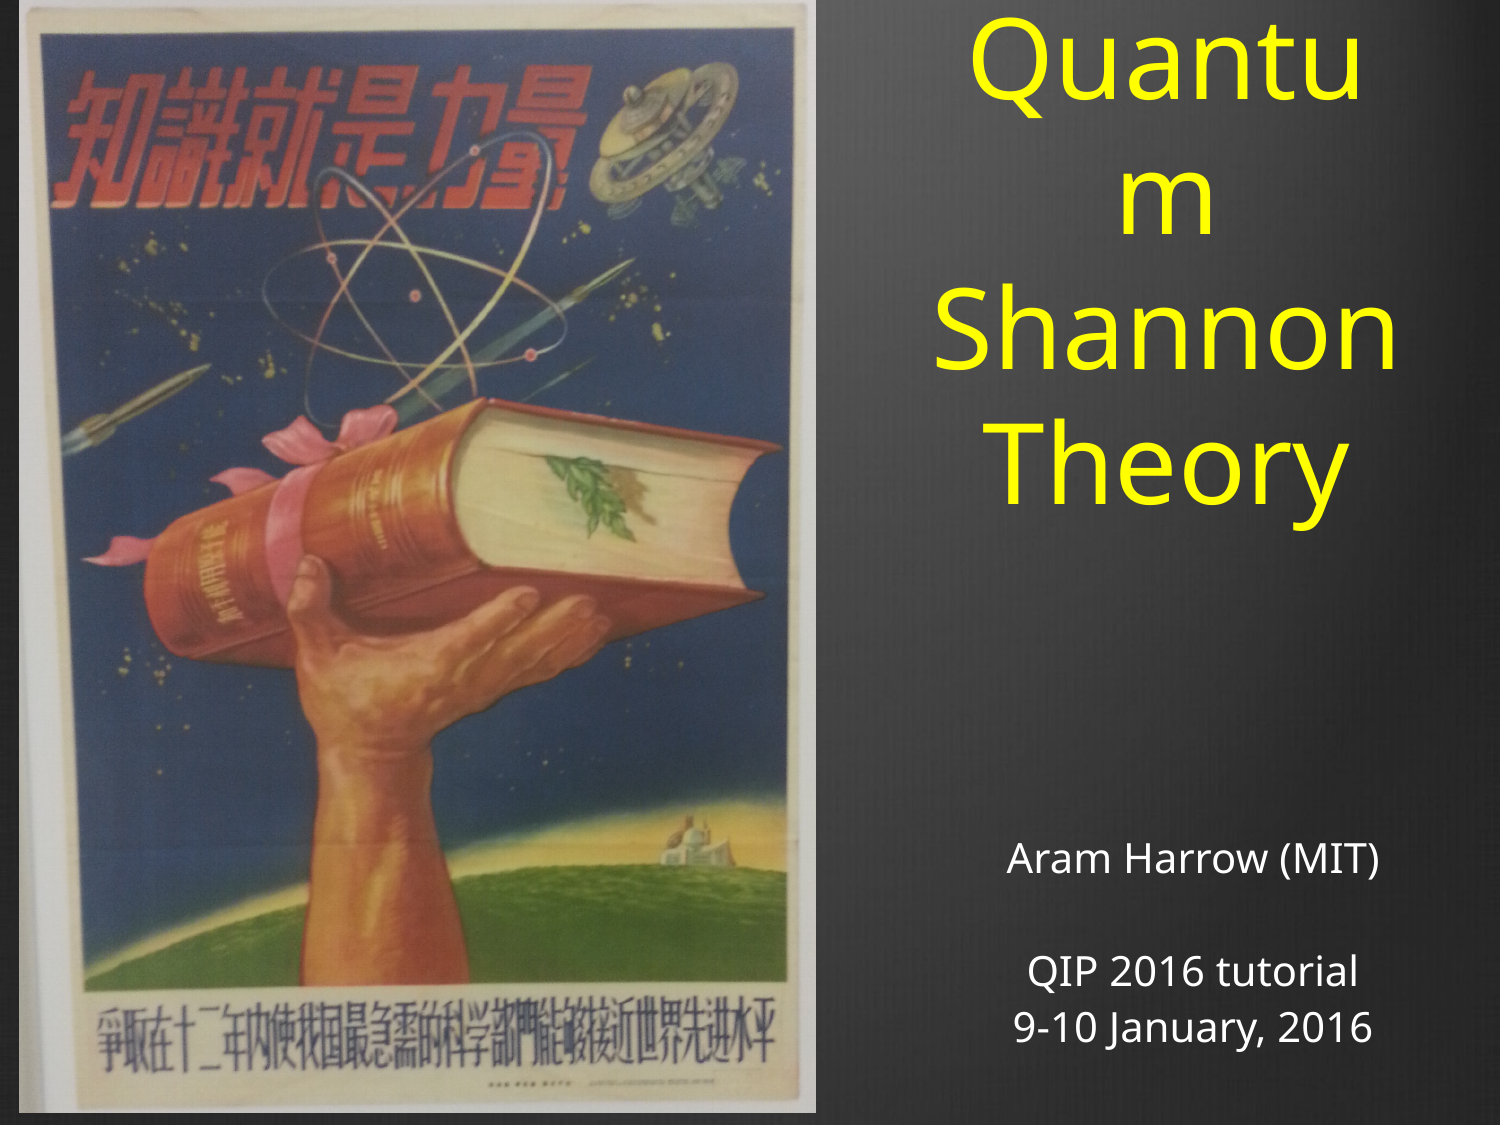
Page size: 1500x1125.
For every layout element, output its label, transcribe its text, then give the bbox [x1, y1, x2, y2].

subtitle Aram Harrow (MIT) QIP 2016 tutorial 9-10 January, 2016 [865, 824, 1500, 1062]
picture [19, 0, 816, 1113]
title Quantum Shannon Theory [906, 44, 1428, 535]
